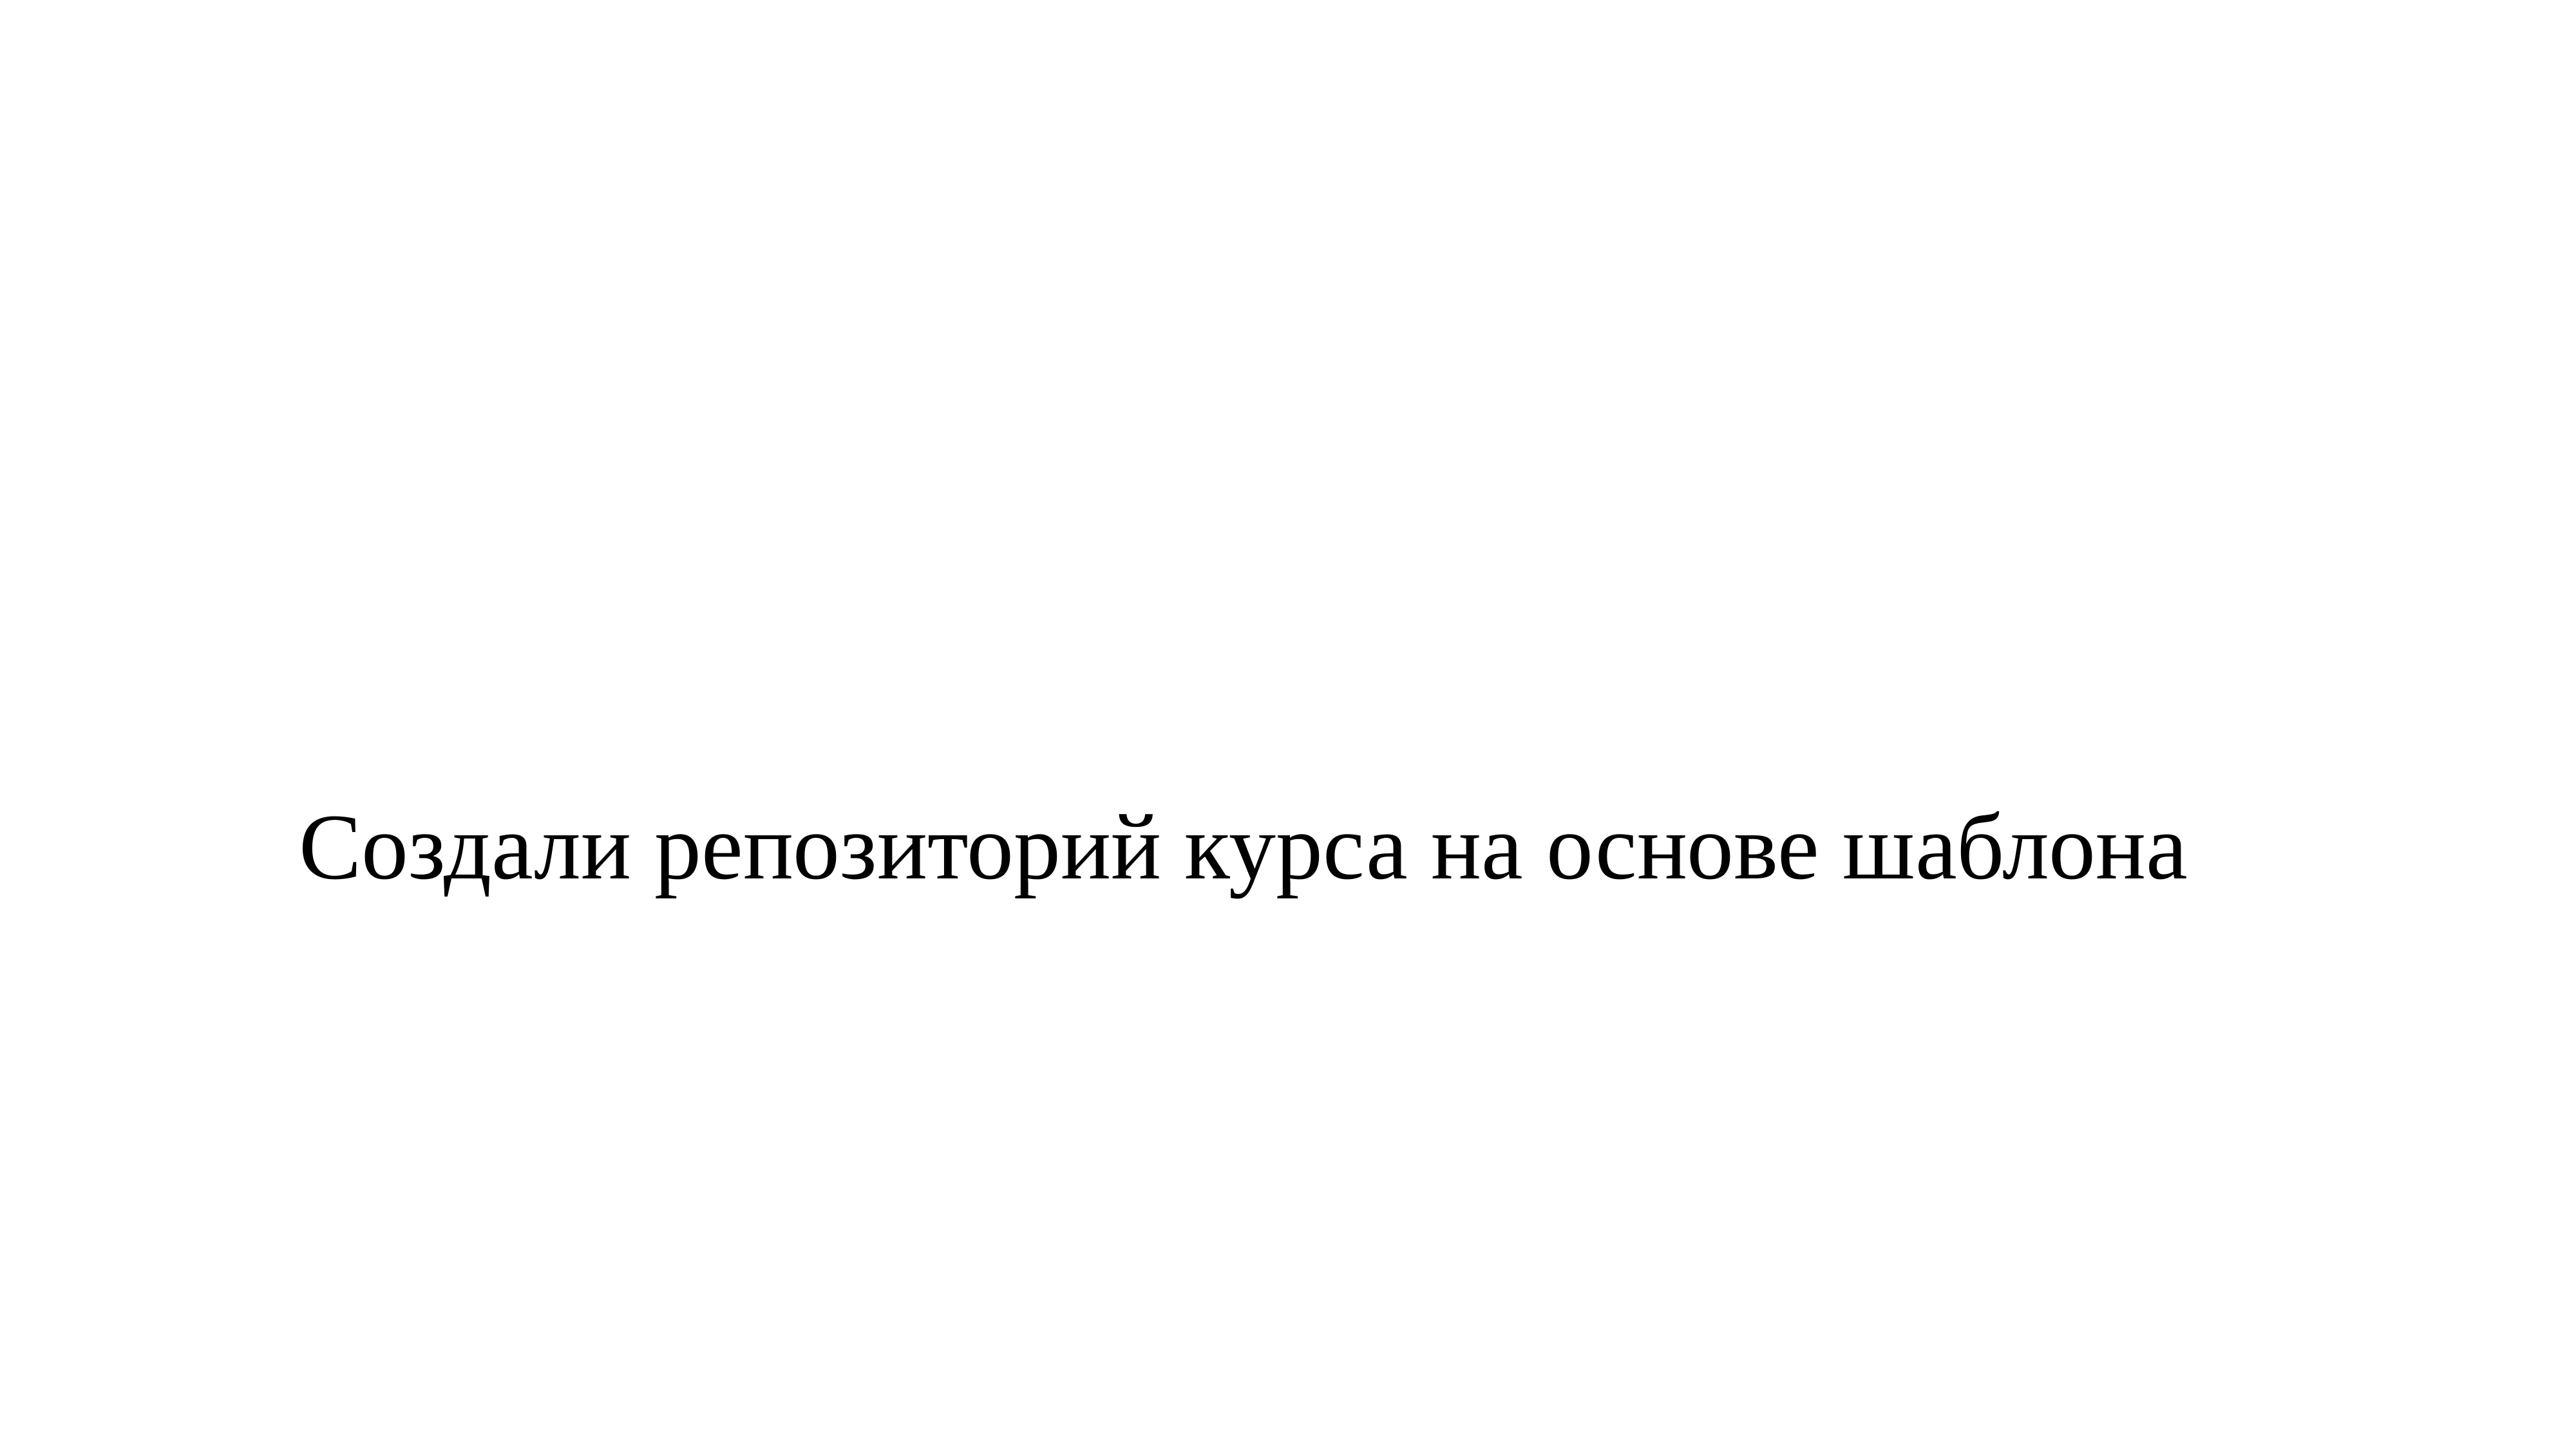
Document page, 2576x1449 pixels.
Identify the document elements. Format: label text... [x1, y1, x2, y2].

text_box Создали репозиторий курса на основе шаблона [294, 779, 2196, 904]
